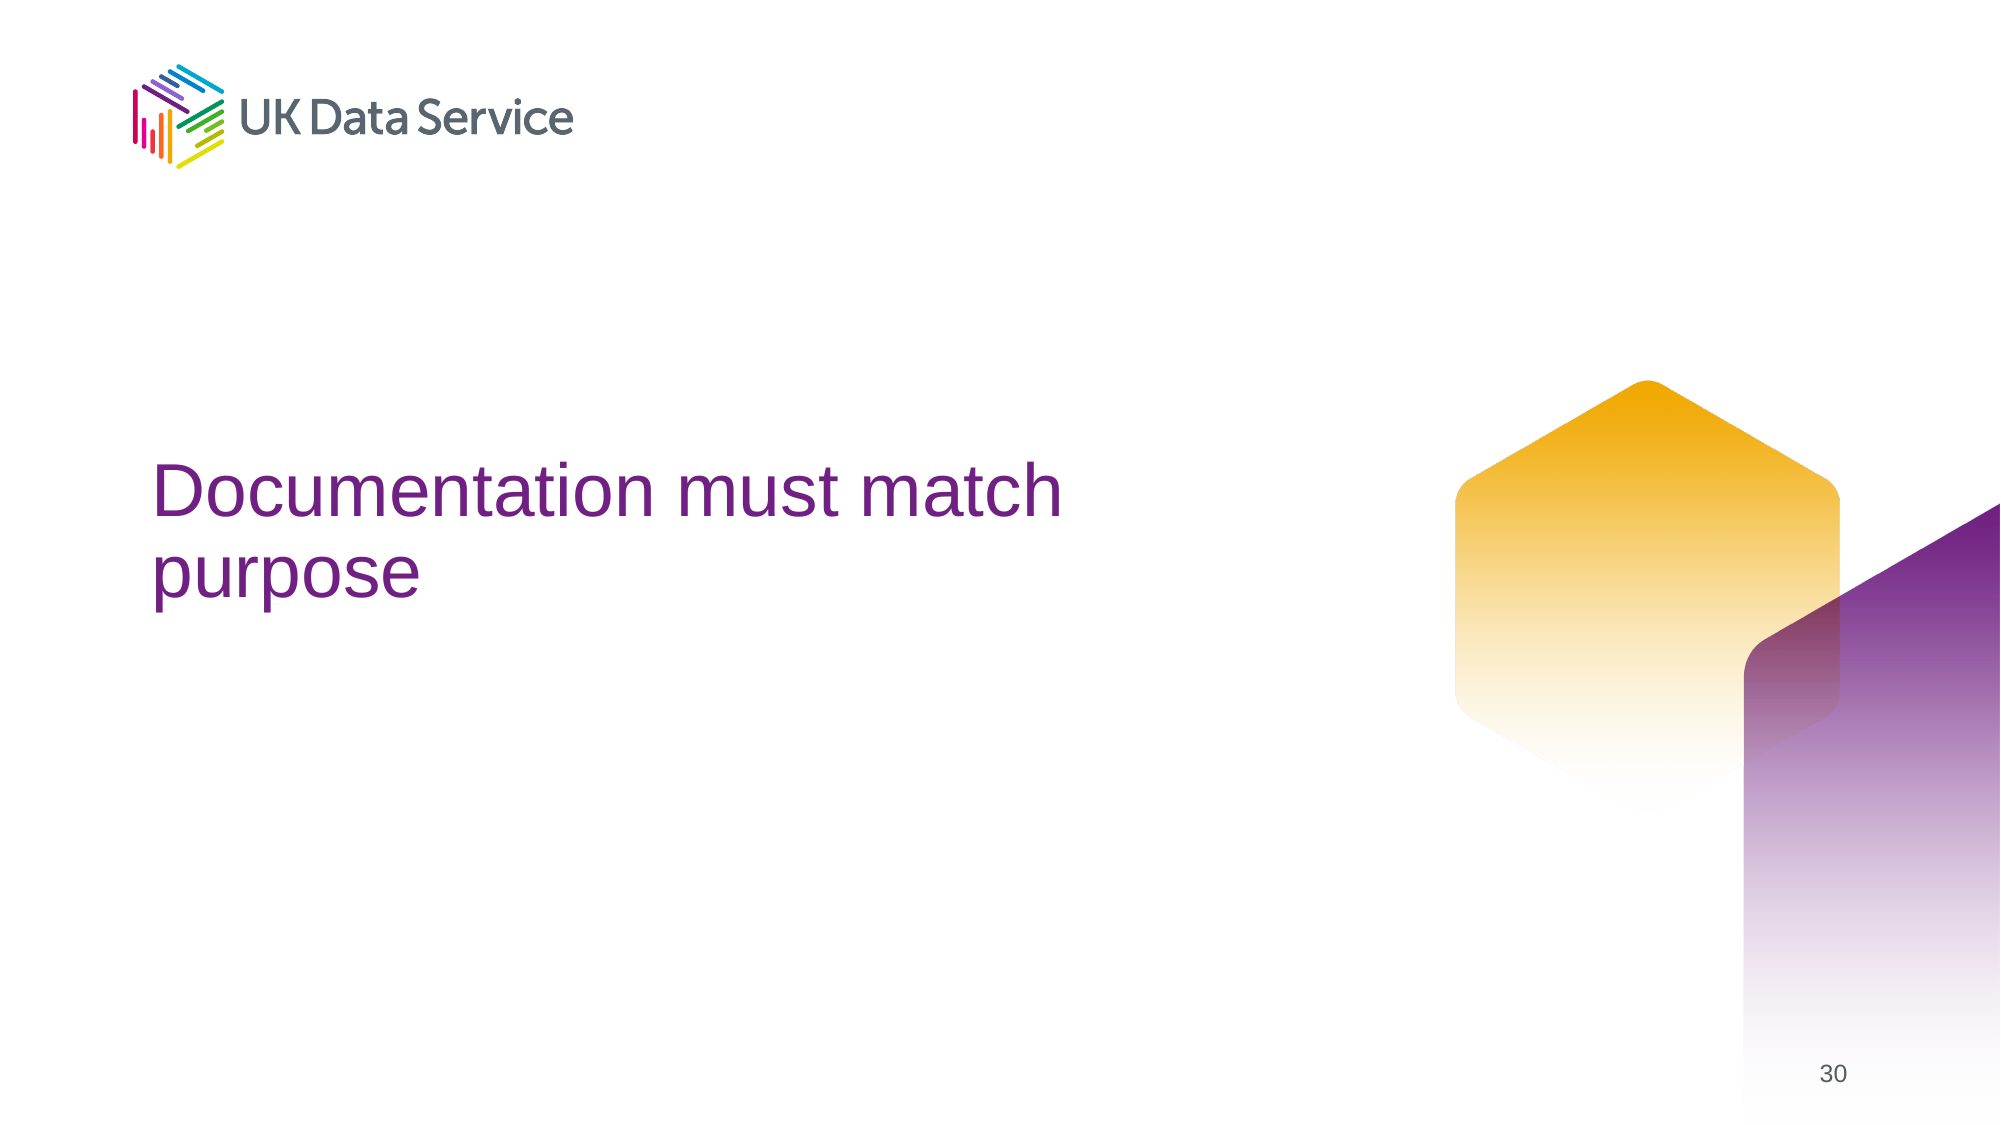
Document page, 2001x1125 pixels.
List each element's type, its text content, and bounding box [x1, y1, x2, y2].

picture [98, 29, 608, 204]
picture [1338, 298, 2000, 1125]
title Documentation must match purpose [136, 201, 1342, 622]
slide_number 30 [1412, 1042, 1863, 1103]
